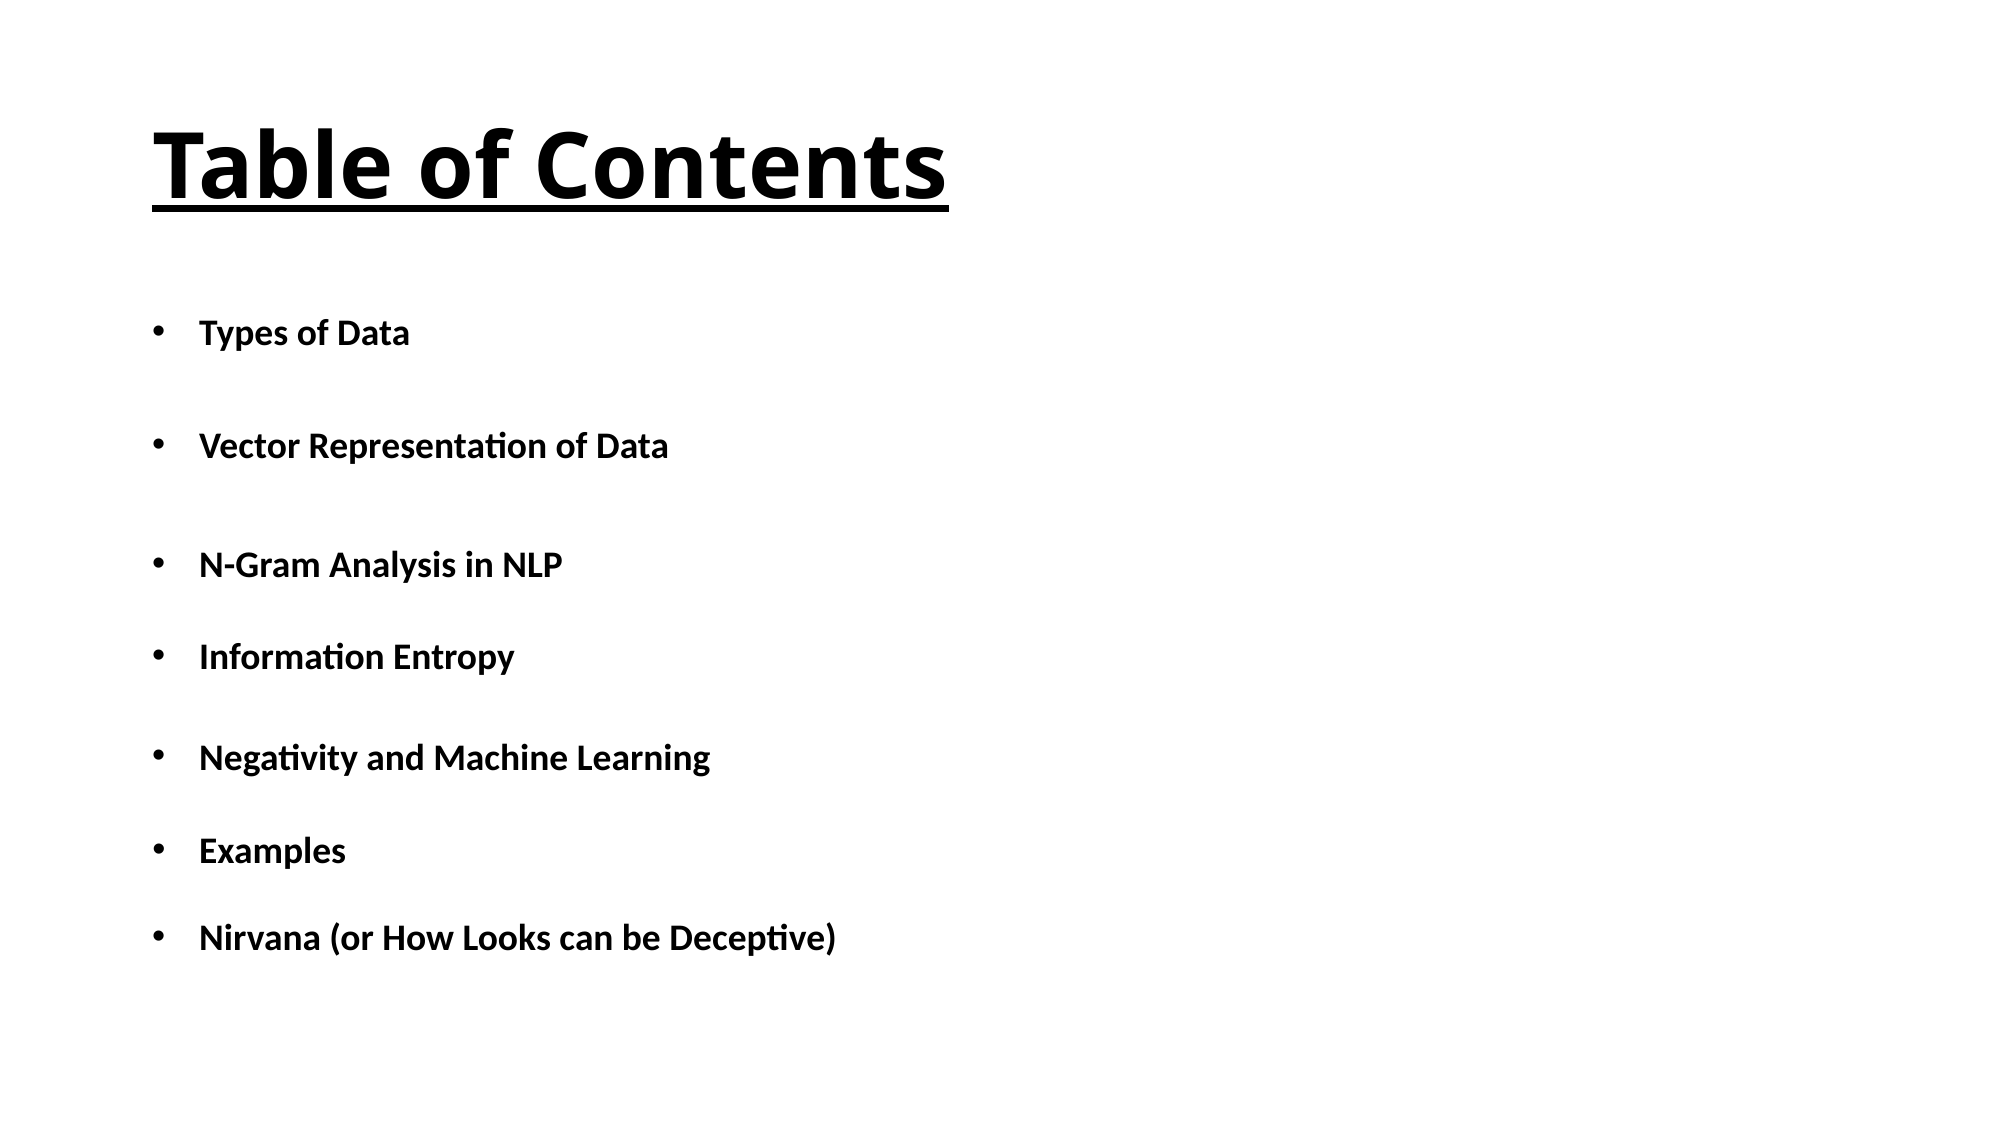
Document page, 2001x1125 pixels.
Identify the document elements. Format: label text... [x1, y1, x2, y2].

text_box Types of Data [137, 301, 1138, 361]
text_box Information Entropy [137, 624, 1138, 685]
text_box Examples [137, 818, 1138, 878]
title Table of Contents [137, 59, 1863, 278]
text_box Negativity and Machine Learning [137, 725, 1138, 785]
text_box Vector Representation of Data [137, 414, 1138, 474]
text_box Nirvana (or How Looks can be Deceptive) [137, 906, 1138, 966]
text_box N-Gram Analysis in NLP [137, 532, 1138, 592]
